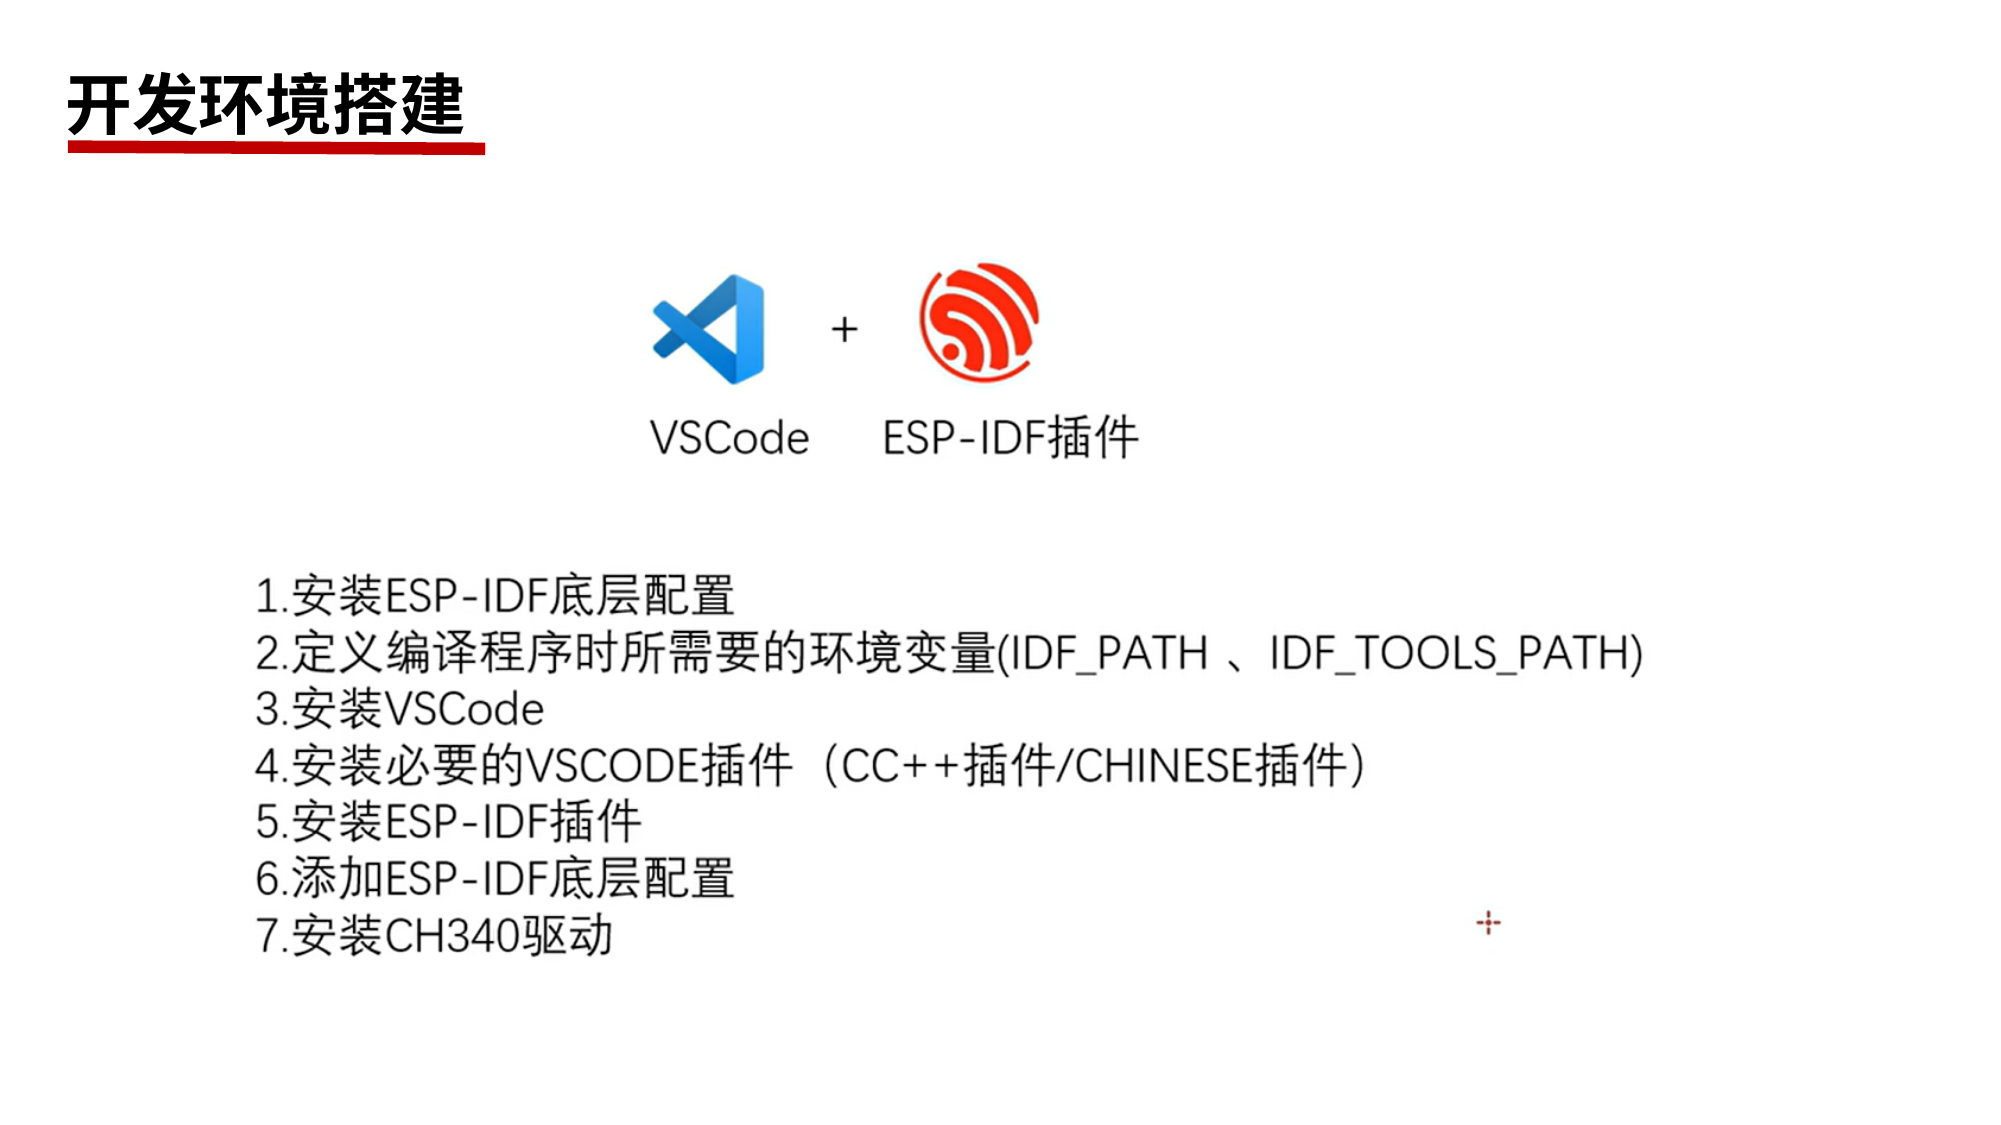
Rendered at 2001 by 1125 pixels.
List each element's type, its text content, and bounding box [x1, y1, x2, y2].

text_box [67, 146, 486, 150]
text_box 开发环境搭建 [43, 55, 488, 151]
picture [175, 235, 1684, 978]
